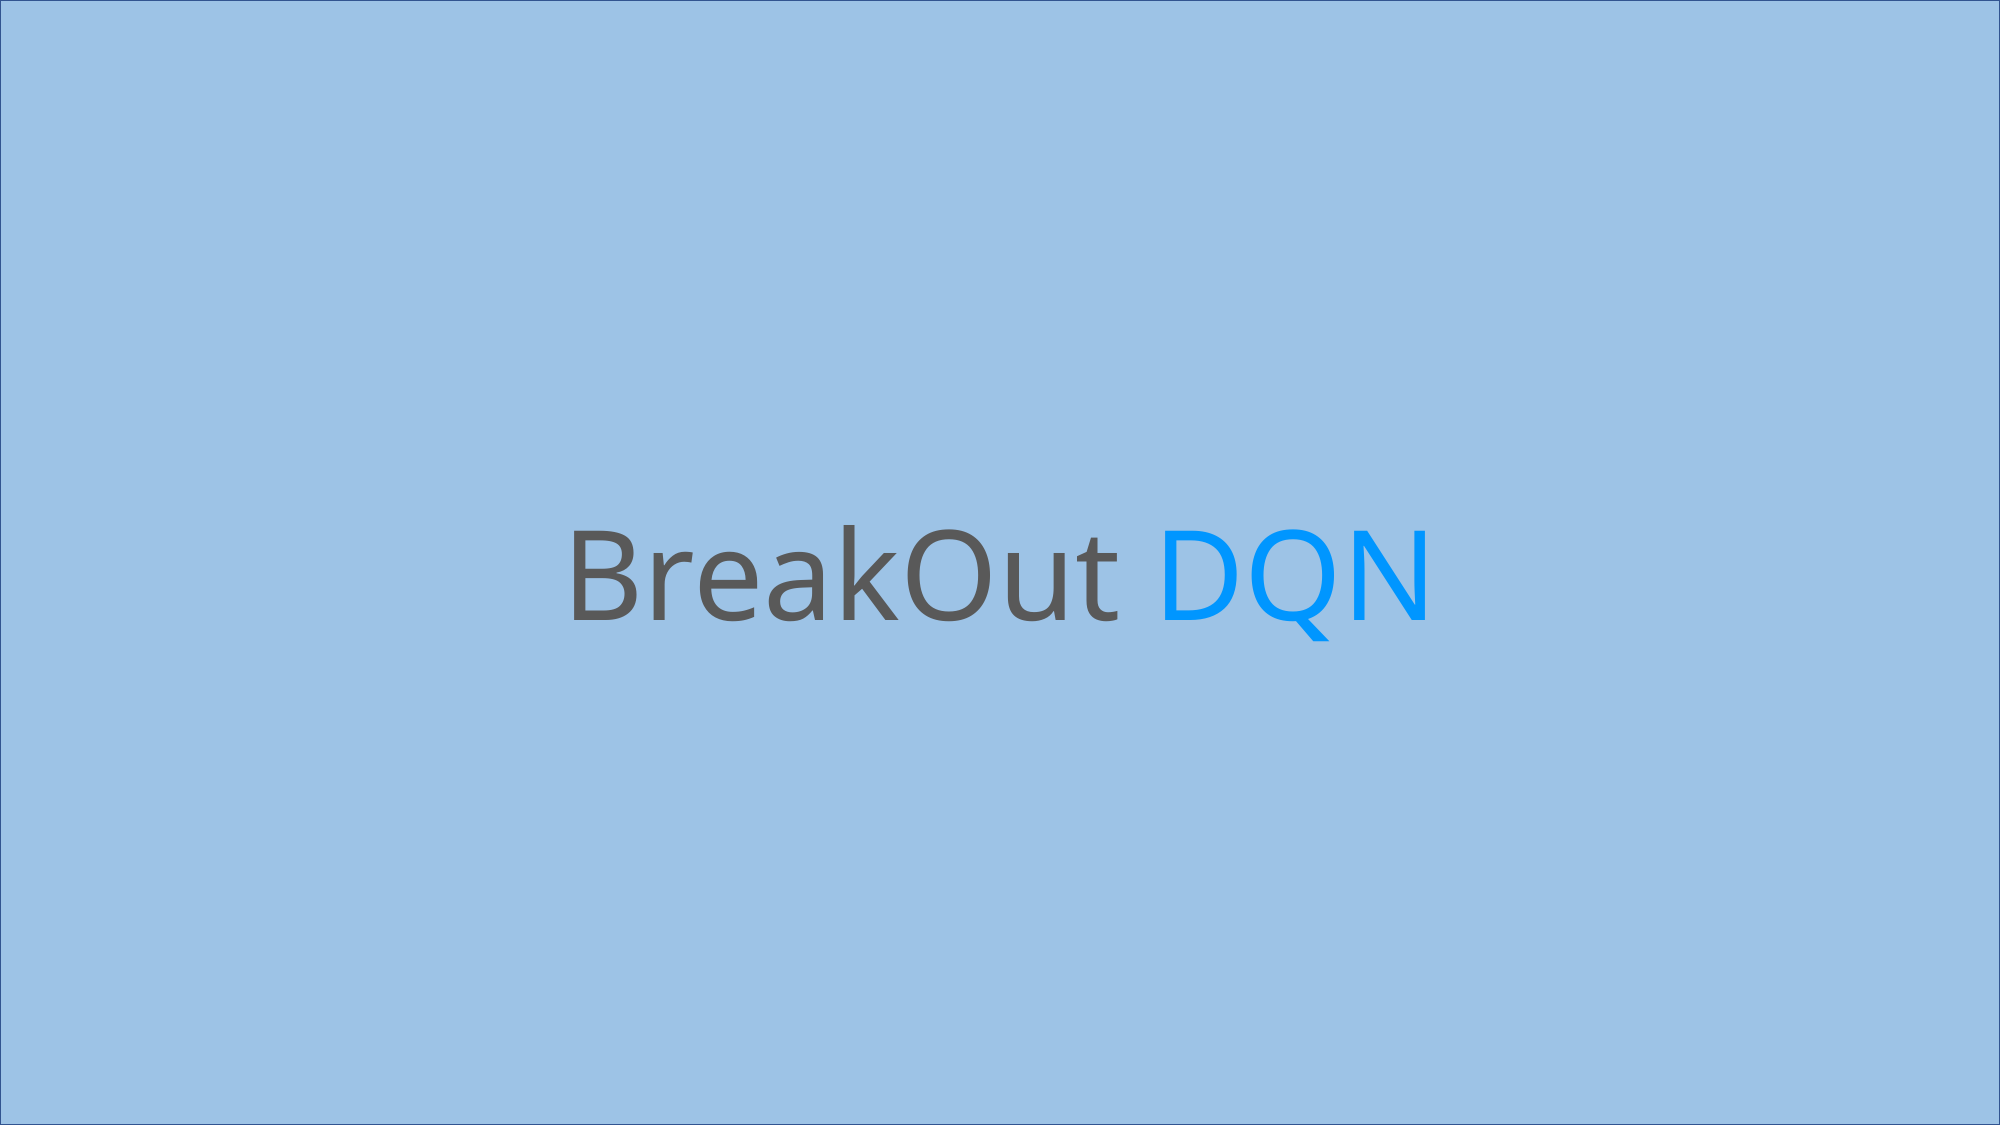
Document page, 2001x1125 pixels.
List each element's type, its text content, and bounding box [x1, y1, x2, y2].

text_box [0, 0, 2000, 1125]
title BreakOut DQN [137, 469, 1863, 655]
